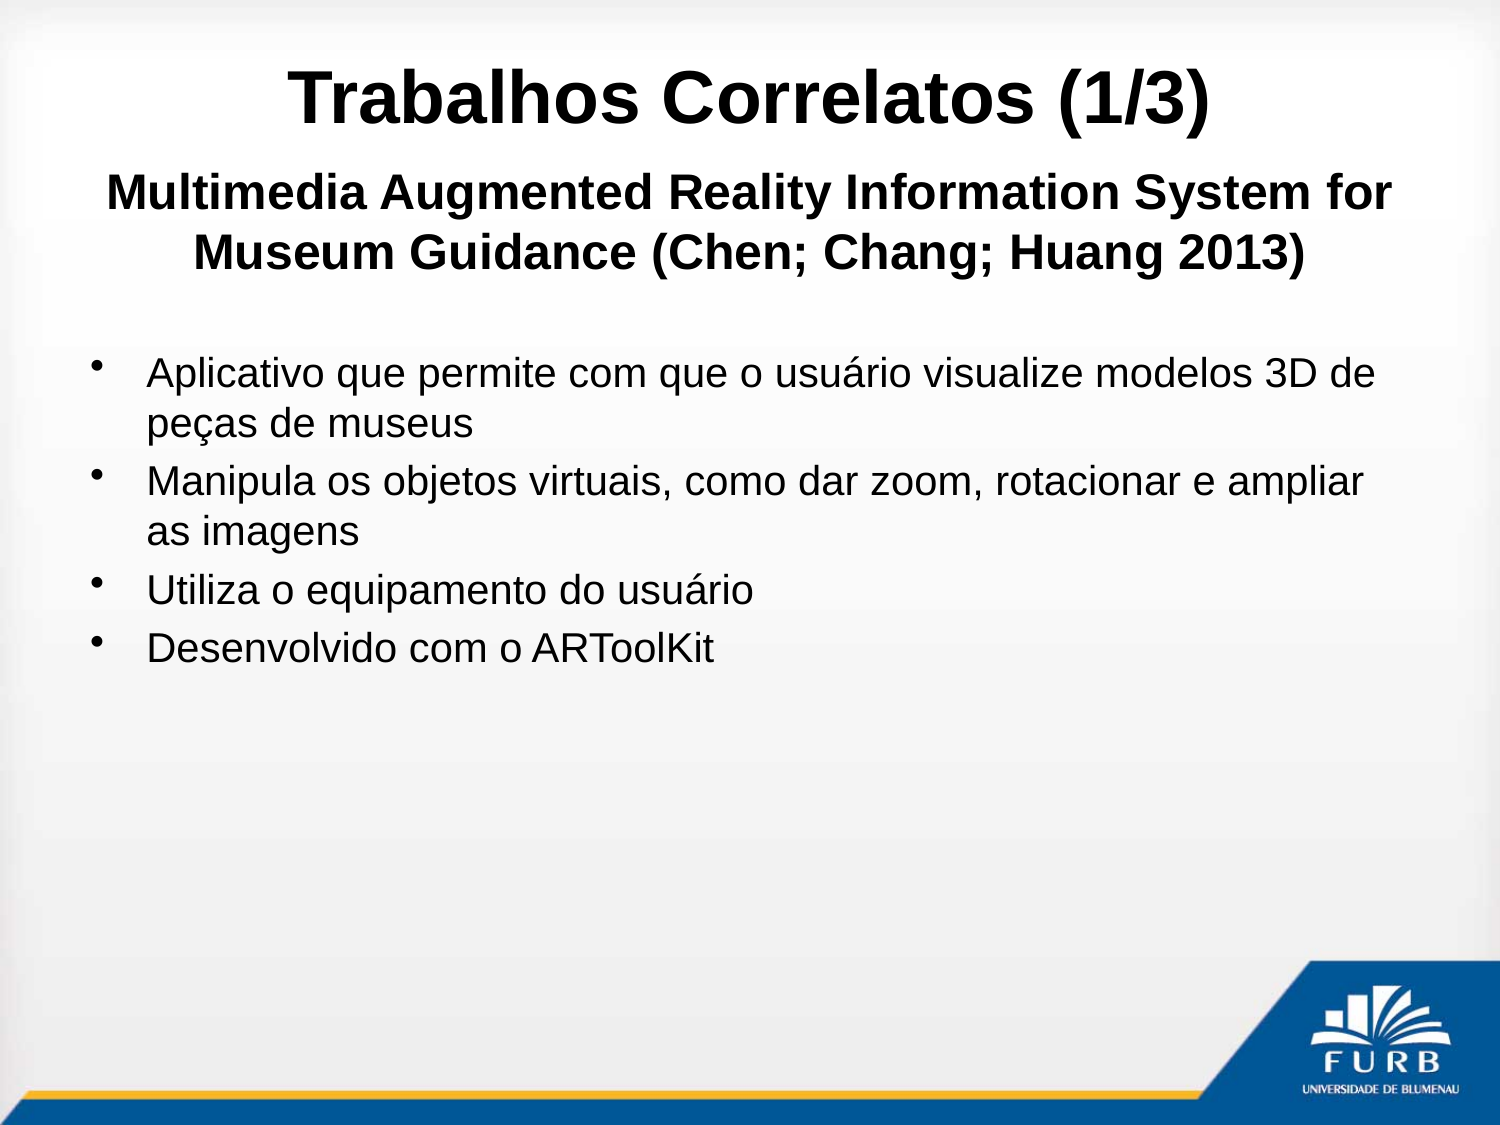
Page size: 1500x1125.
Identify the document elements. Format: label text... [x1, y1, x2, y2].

text_box Multimedia Augmented Reality Information System for Museum Guidance (Chen; Chang; Huang 2013) [74, 125, 1425, 313]
list Aplicativo que permite com que o usuário visualize modelos 3D de peças de museus Manipula os objetos virtuais, como dar zoom, rotacionar e ampliar as imagens Utiliza o equipamento do usuário Desenvolvido com o ARToolKit [74, 337, 1426, 1059]
picture [0, 0, 1500, 1125]
title Trabalhos Correlatos (1/3) [74, 0, 1426, 188]
